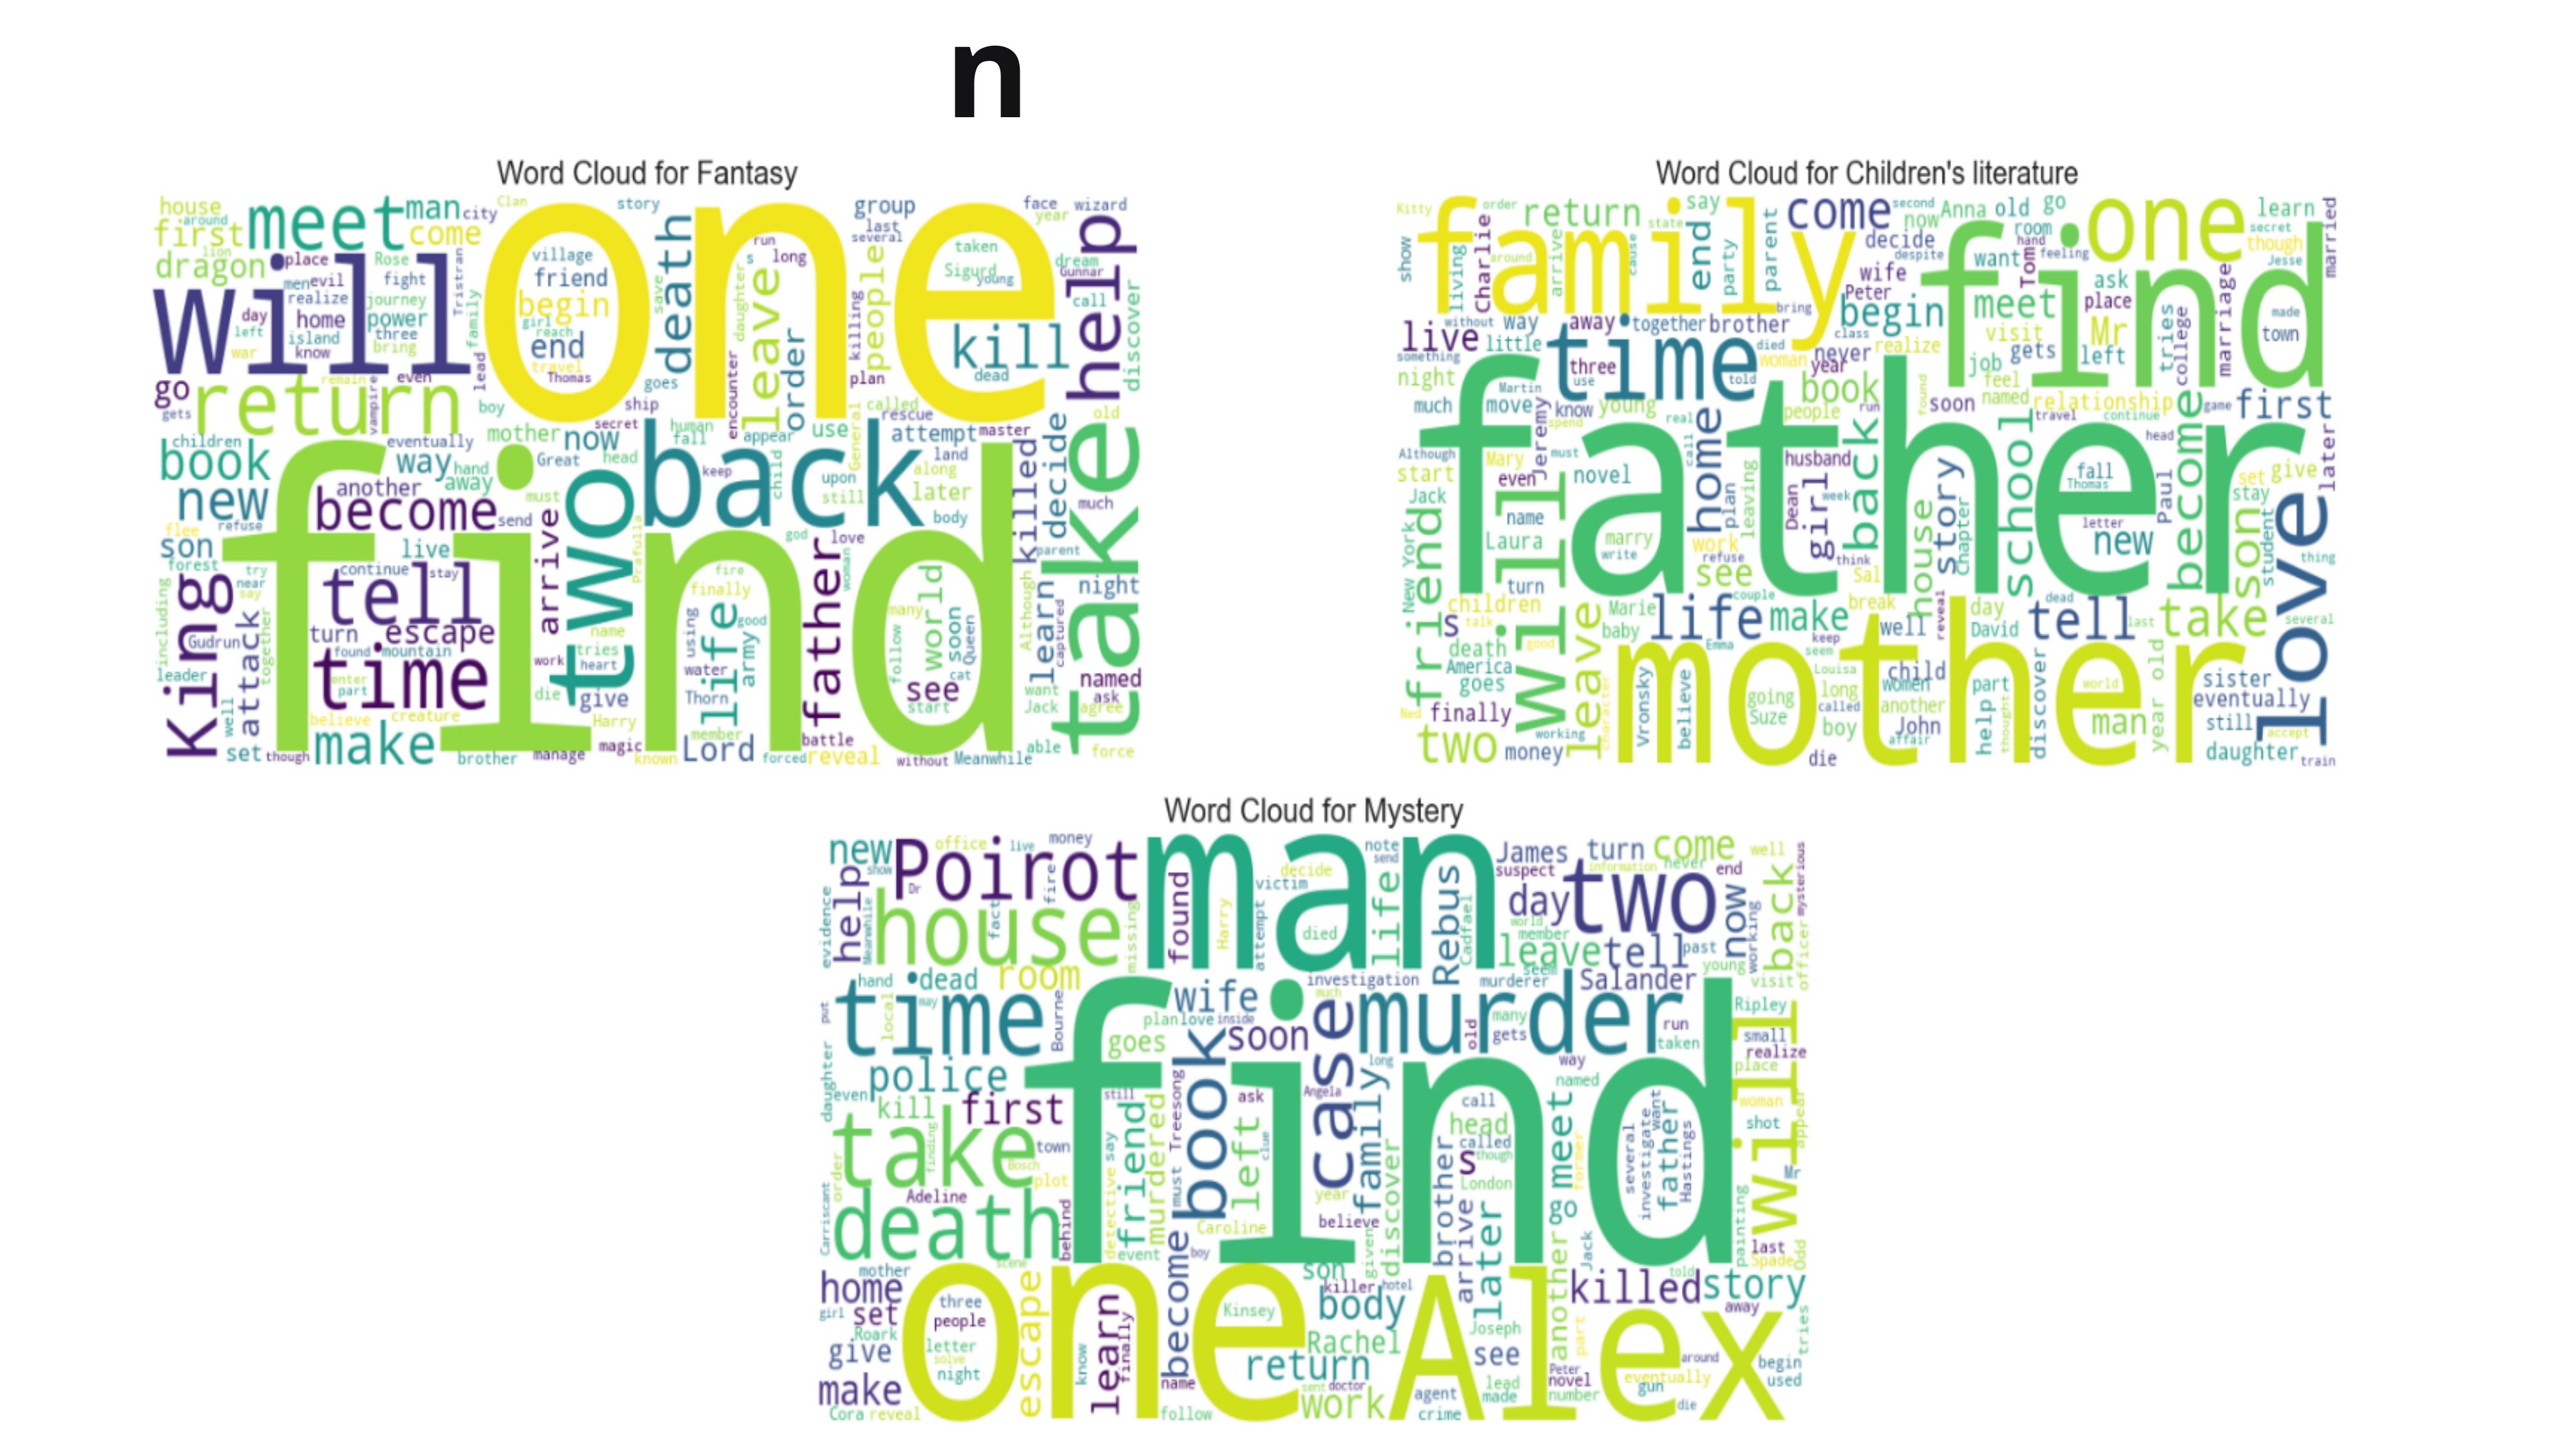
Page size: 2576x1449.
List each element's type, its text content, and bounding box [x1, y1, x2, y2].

picture [138, 146, 2351, 1440]
text_box Classification [935, 0, 1762, 147]
